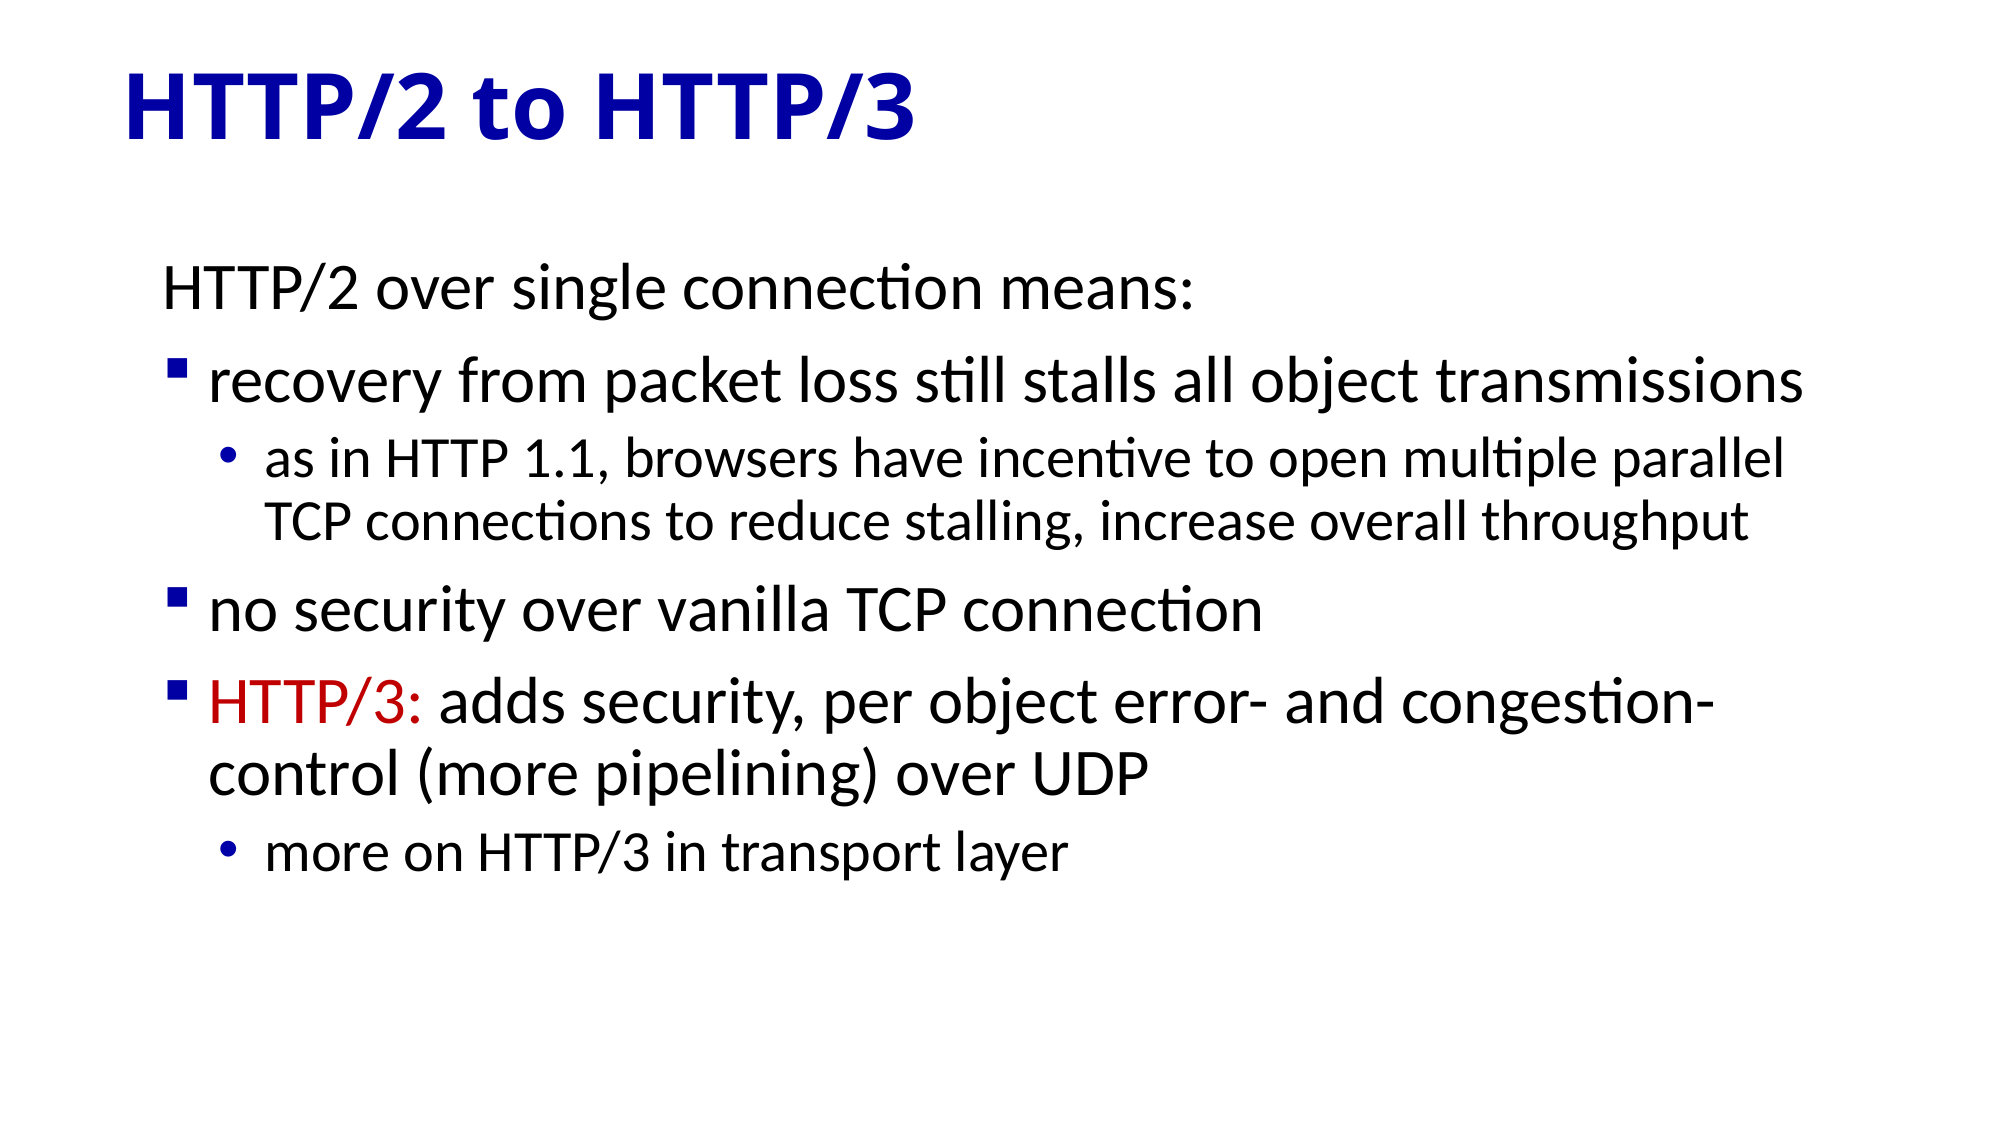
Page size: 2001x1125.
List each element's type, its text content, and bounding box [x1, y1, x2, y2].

title HTTP/2 to HTTP/3 [106, 36, 1832, 184]
text_box HTTP/2 over single connection means: recovery from packet loss still stalls all object transmissions as in HTTP 1.1, browsers have incentive to open multiple parallel TCP connections to reduce stalling, increase overall throughput no security over vanilla TCP connection HTTP/3: adds security, per object error- and congestion-control (more pipelining) over UDP more on HTTP/3 in transport layer [136, 244, 1853, 981]
